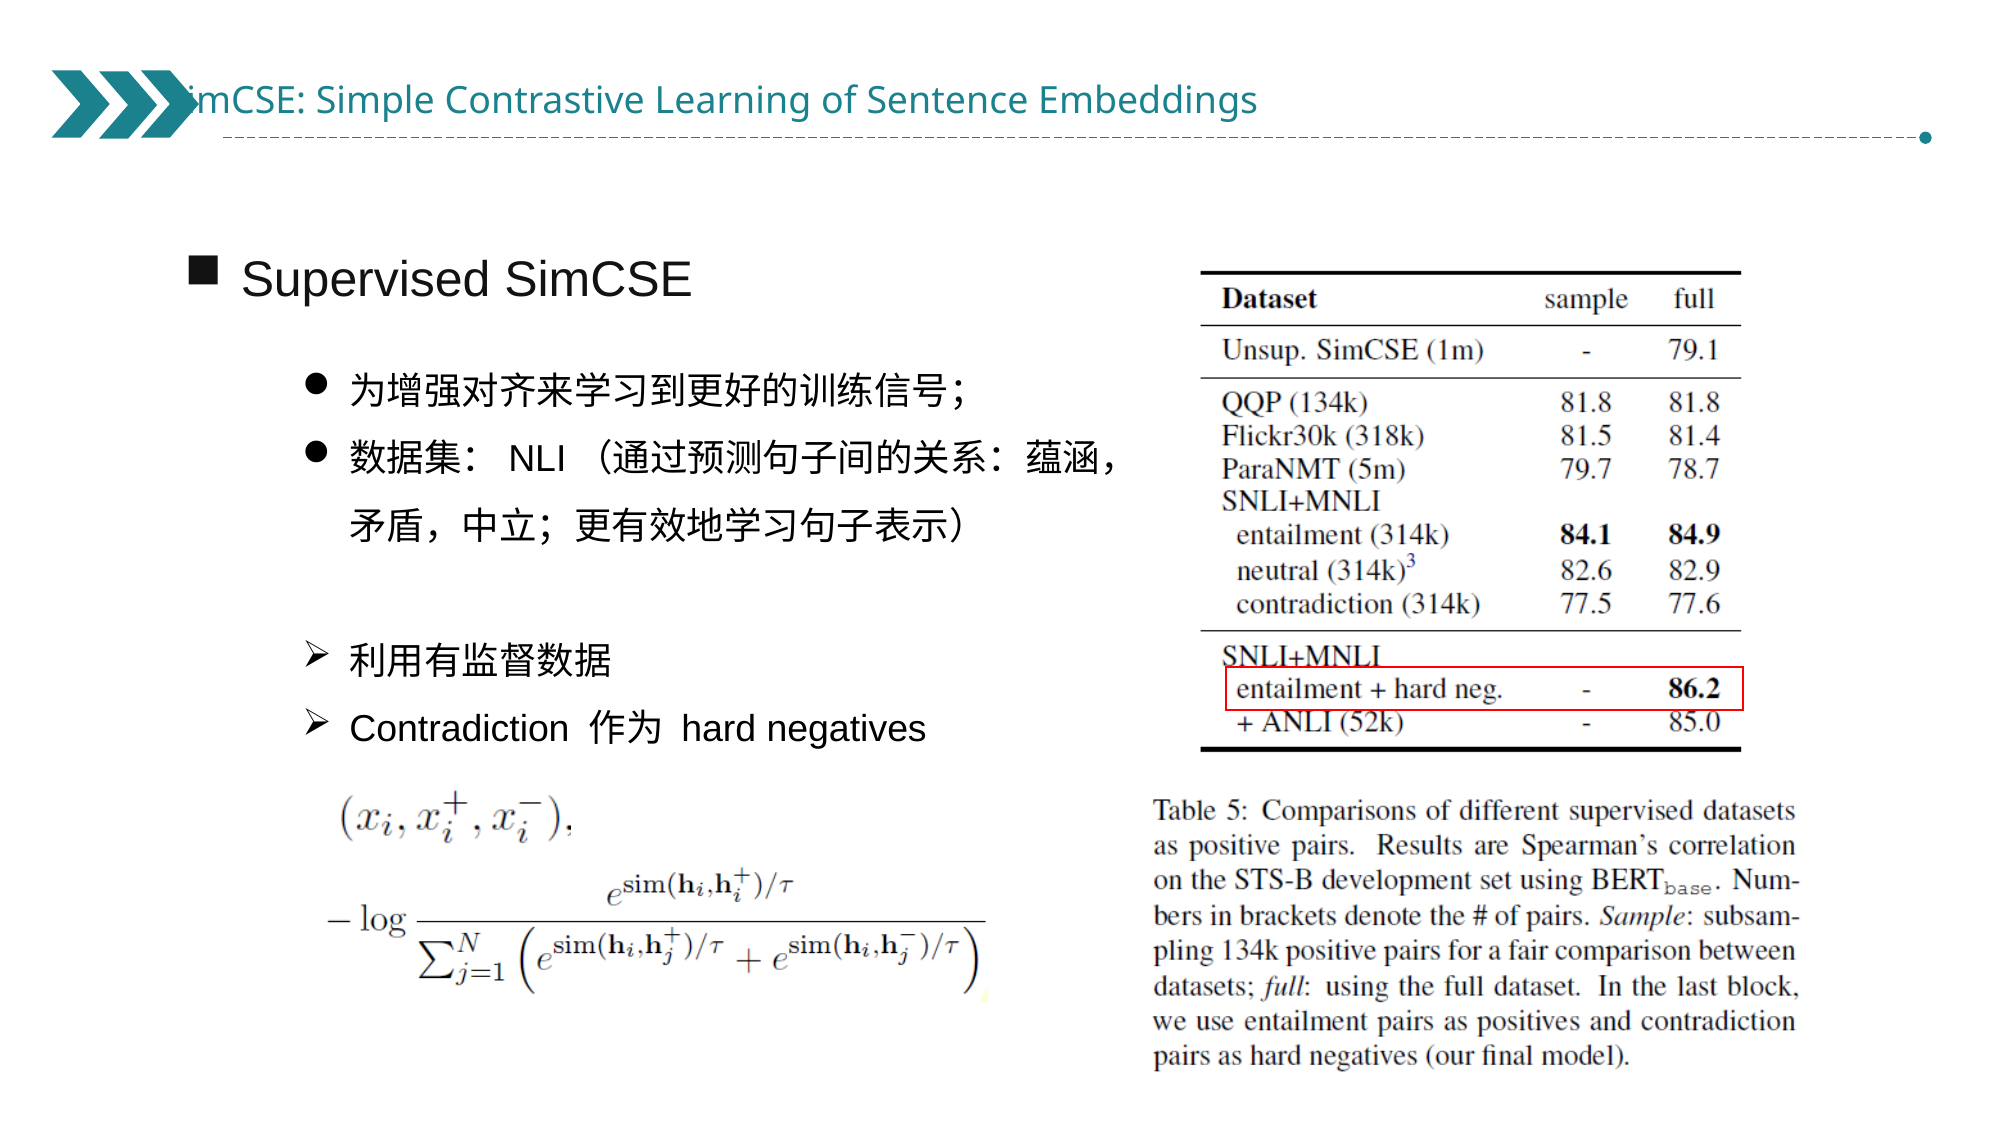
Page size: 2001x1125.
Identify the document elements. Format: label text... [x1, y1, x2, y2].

picture [314, 858, 988, 1002]
picture [1143, 257, 1817, 1083]
text_box [96, 70, 151, 140]
text_box 为增强对齐来学习到更好的训练信号； 数据集：NLI（通过预测句子间的关系：蕴涵，矛盾，中立；更有效地学习句子表示） 利用有监督数据 Contradiction 作为 hard negatives [287, 336, 1143, 757]
picture [327, 785, 571, 849]
text_box [138, 69, 151, 84]
text_box Supervised SimCSE [169, 208, 1819, 314]
text_box [138, 124, 179, 139]
text_box [49, 69, 112, 139]
text_box SimCSE: Simple Contrastive Learning of Sentence Embeddings [151, 68, 1274, 129]
